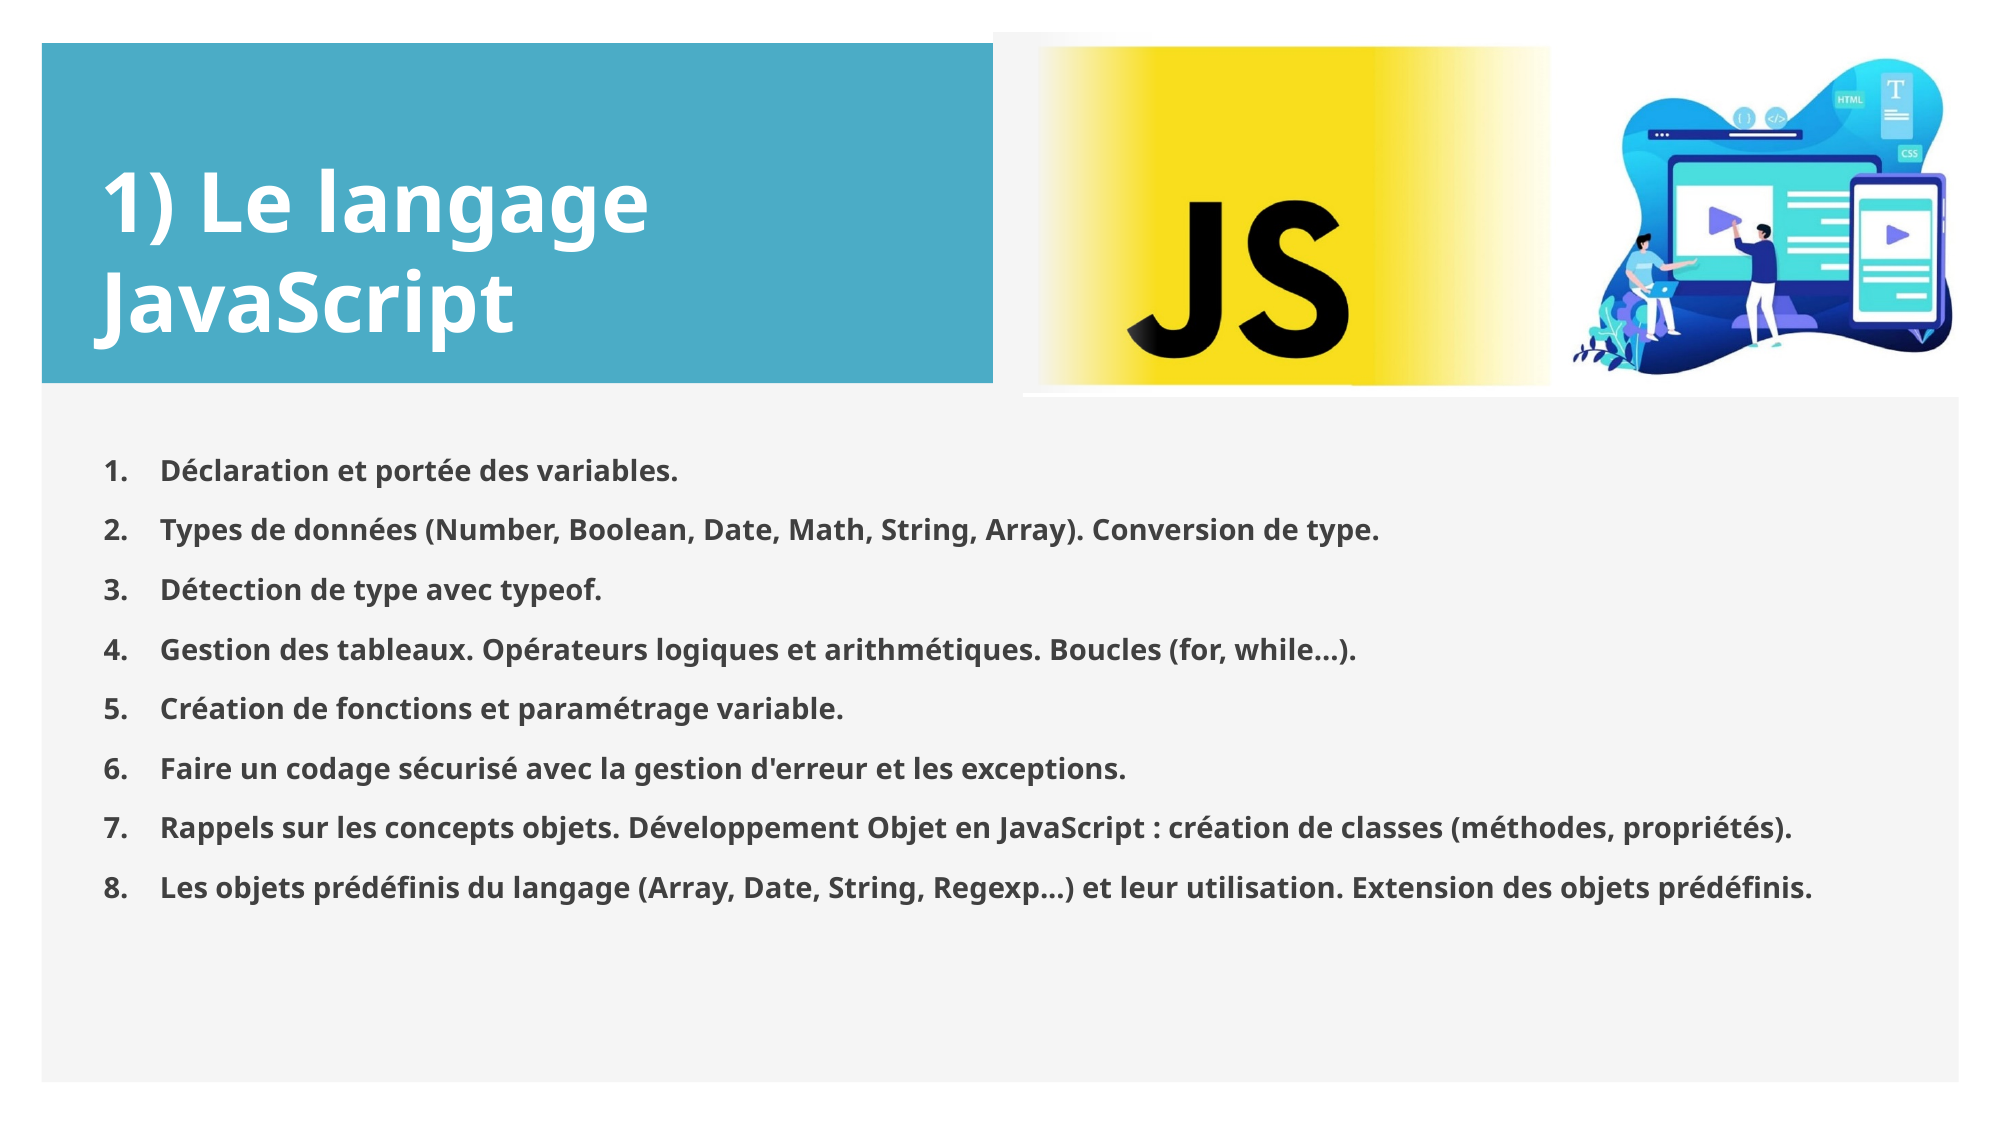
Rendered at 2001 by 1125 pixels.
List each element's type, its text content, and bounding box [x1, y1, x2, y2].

title 1) Le langage JavaScript [85, 81, 964, 357]
list Déclaration et portée des variables. Types de données (Number, Boolean, Date, Math, String, Array). Conversion de type. Détection de type avec typeof. Gestion des tableaux. Opérateurs logiques et arithmétiques. Boucles (for, while...). Création de fonctions et paramétrage variable. Faire un codage sécurisé avec la gestion d'erreur et les exceptions. Rappels sur les concepts objets. Développement Objet en JavaScript : création de classes (méthodes, propriétés). Les objets prédéfinis du langage (Array, Date, String, Regexp...) et leur utilisation. Extension des objets prédéfinis. [88, 420, 1920, 1073]
text_box [992, 31, 1158, 393]
picture [1022, 35, 1982, 397]
